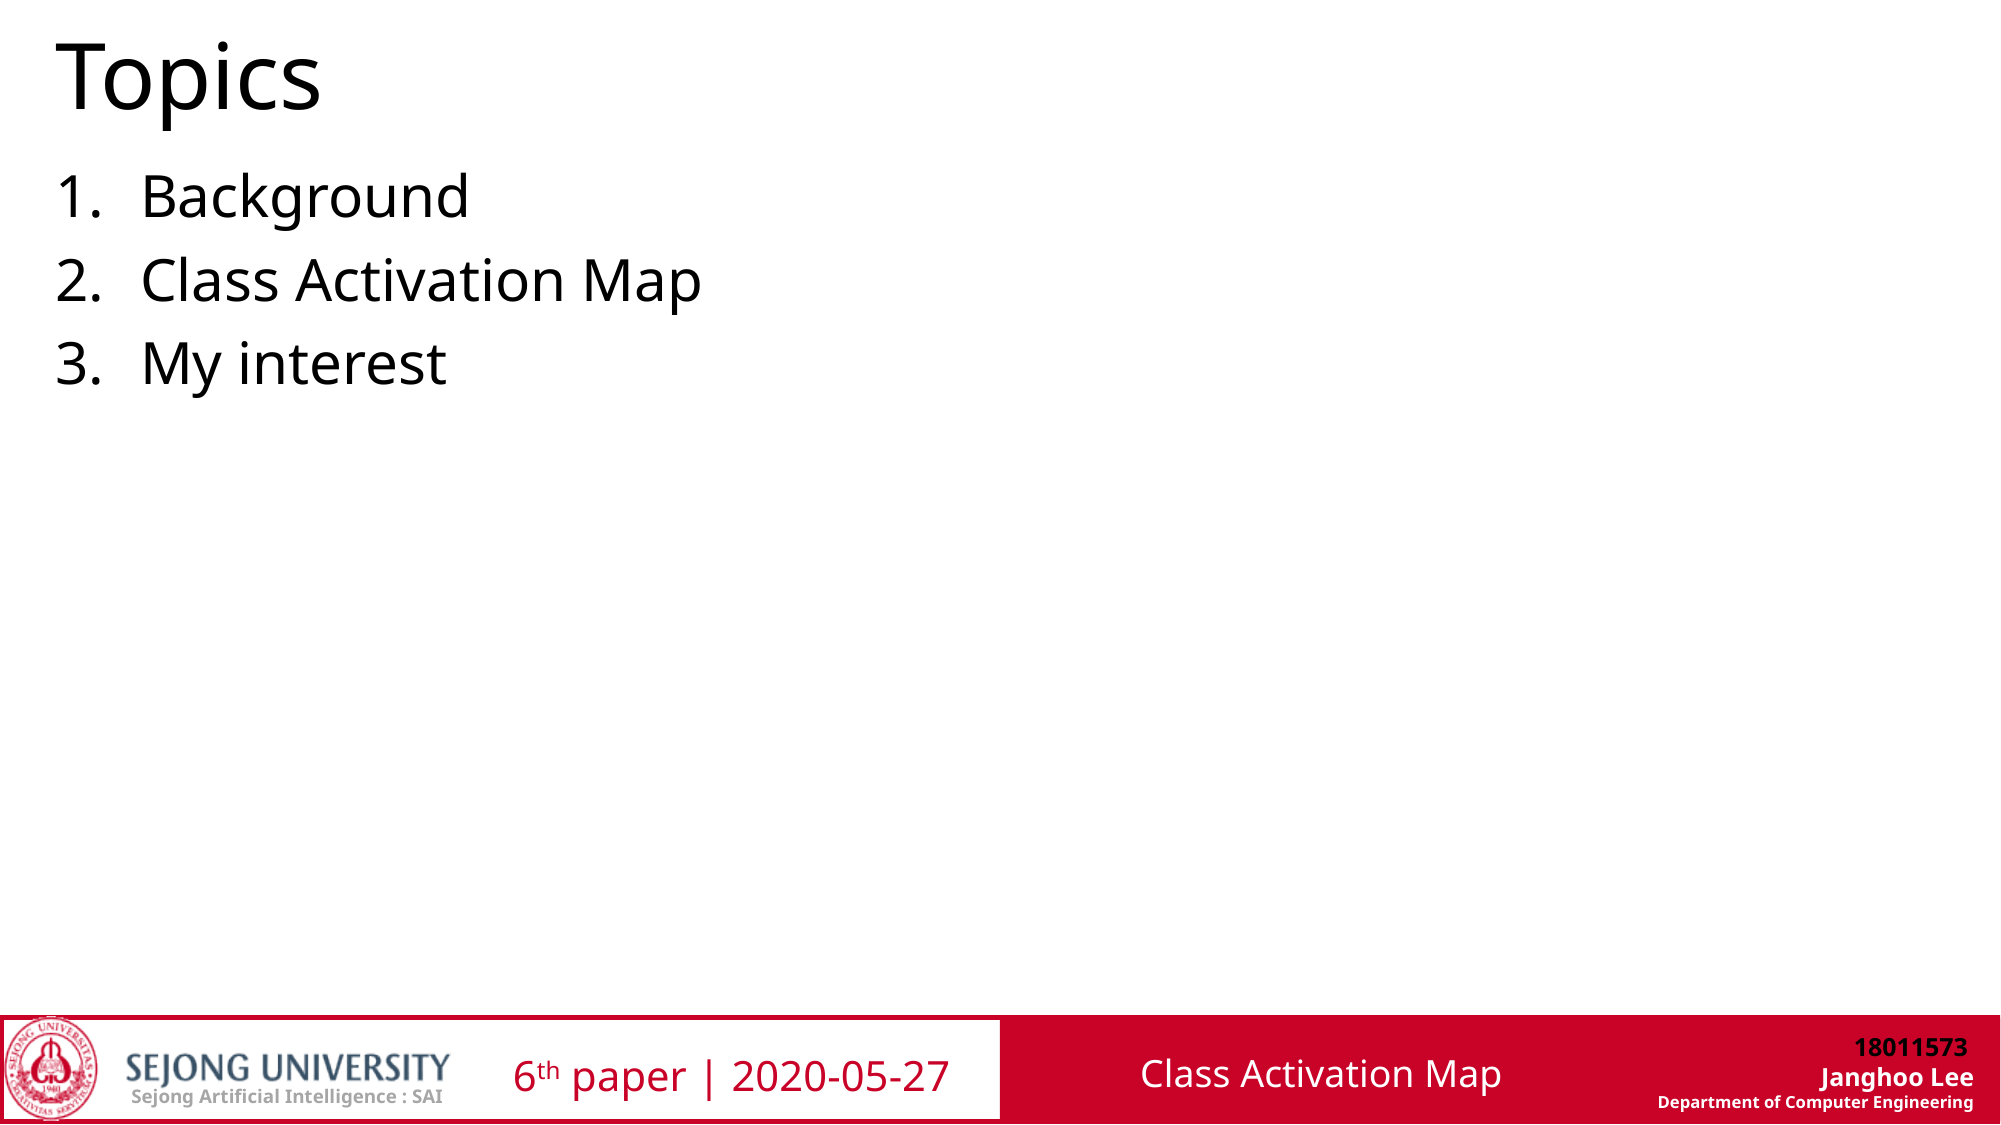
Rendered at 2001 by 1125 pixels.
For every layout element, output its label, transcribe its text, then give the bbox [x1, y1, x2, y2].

picture [4, 1016, 451, 1121]
title Topics [40, 0, 1961, 159]
list Background Class Activation Map My interest [40, 159, 1962, 978]
